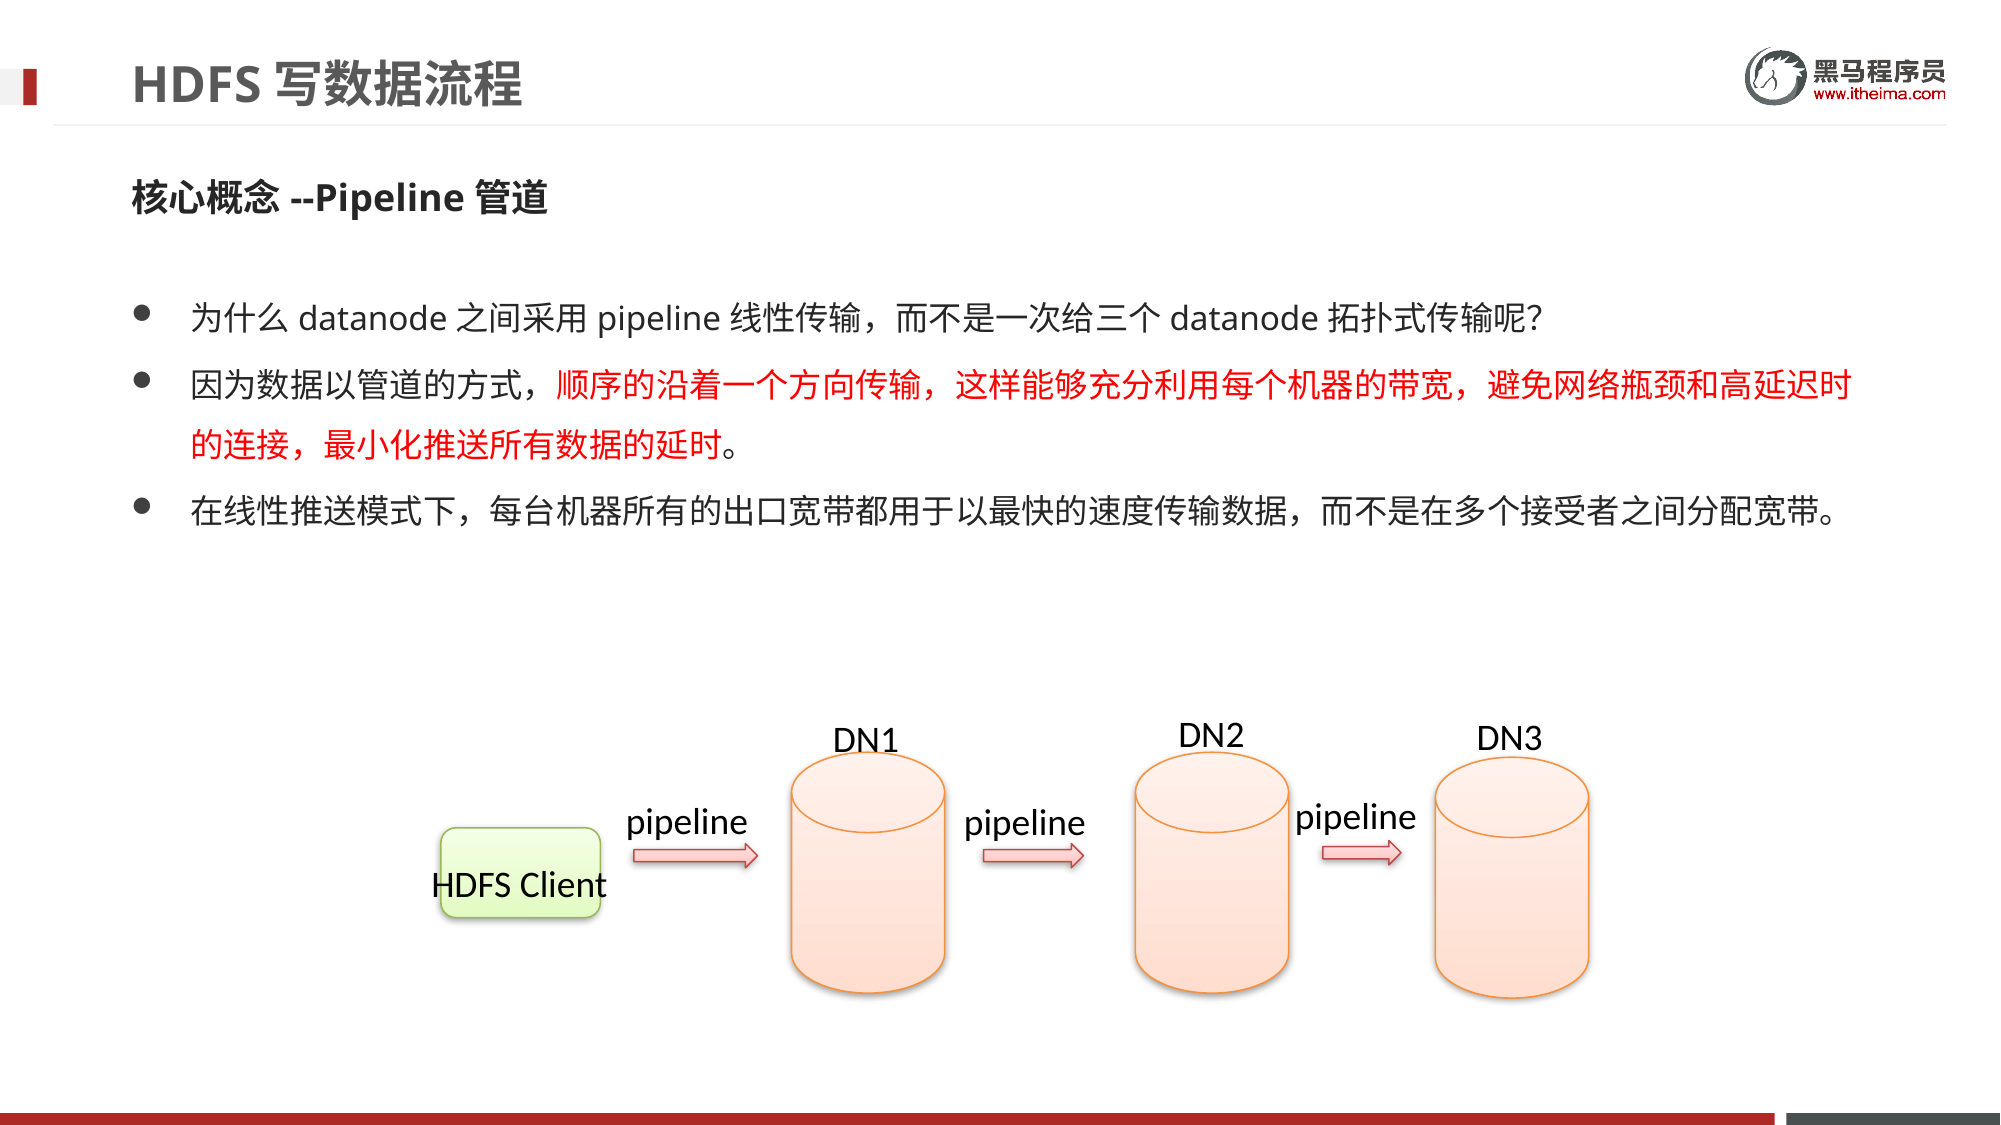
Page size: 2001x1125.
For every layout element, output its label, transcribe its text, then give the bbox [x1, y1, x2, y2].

text_box [633, 850, 759, 869]
text_box HDFS Client [416, 852, 625, 912]
text_box DN3 [1461, 705, 1562, 766]
text_box [440, 827, 602, 852]
text_box [1434, 766, 1590, 999]
list 为什么datanode之间采用pipeline线性传输，而不是一次给三个datanode拓扑式传输呢？ 因为数据以管道的方式，顺序的沿着一个方向传输，这样能够充分利用每个机器的带宽，避免网络瓶颈和高延迟时的连接，最小化推送所有数据的延时。 在线性推送模式下，每台机器所有的出口宽带都用于以最快的速度传输数据，而不是在多个接受者之间分配宽带。 [116, 270, 1880, 963]
text_box [790, 761, 946, 994]
text_box [1322, 845, 1402, 866]
title HDFS写数据流程 [116, 40, 1556, 125]
picture [1744, 46, 1946, 106]
text_box [1134, 760, 1290, 994]
text_box pipeline [948, 790, 1101, 851]
text_box [443, 912, 598, 919]
text_box DN2 [1163, 702, 1270, 763]
list 核心概念--Pipeline管道 [116, 154, 1880, 239]
text_box pipeline [611, 790, 763, 850]
text_box DN1 [818, 708, 954, 768]
text_box pipeline [1280, 784, 1432, 845]
text_box [982, 851, 1085, 869]
